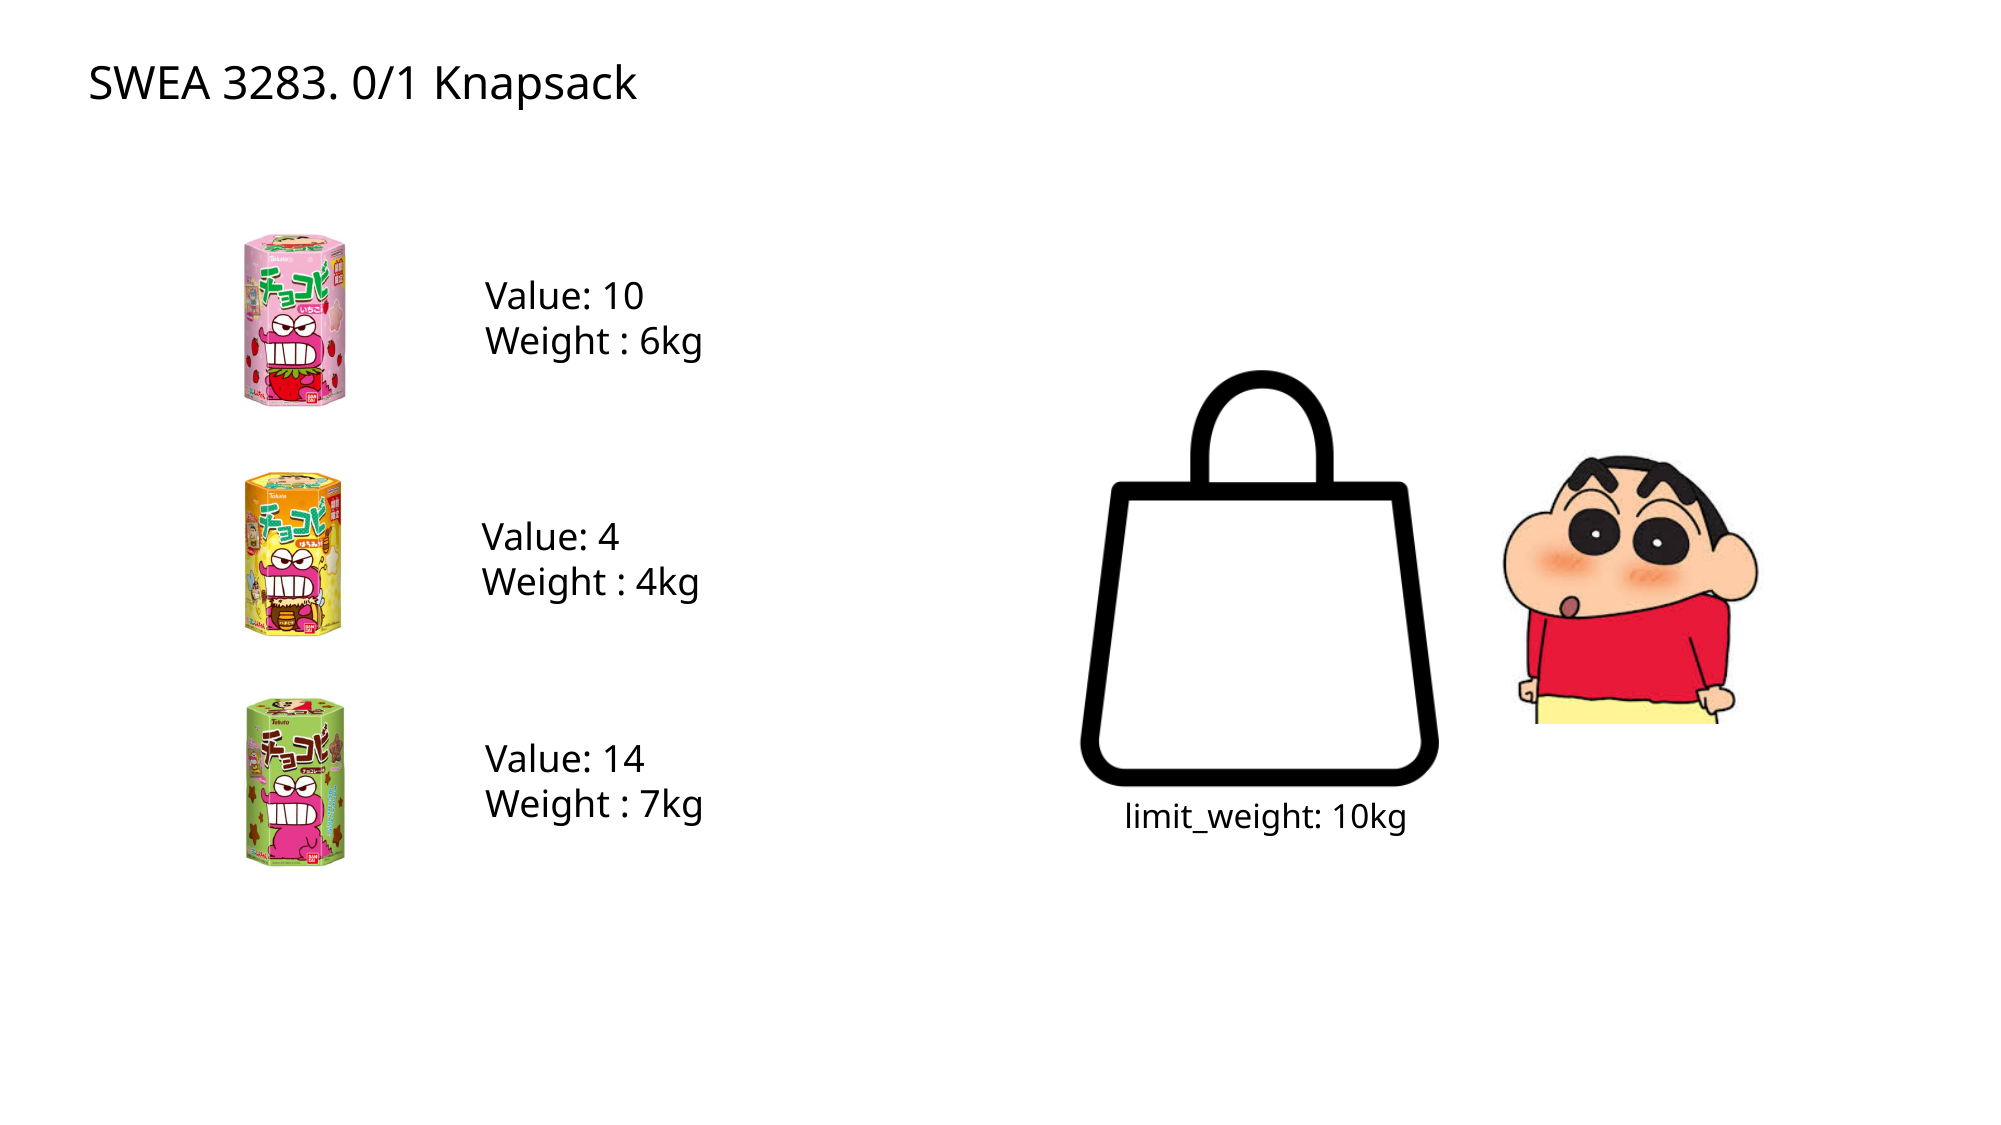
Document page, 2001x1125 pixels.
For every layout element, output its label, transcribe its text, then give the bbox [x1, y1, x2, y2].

picture [1481, 440, 1765, 724]
text_box Value: 4 Weight : 4kg [466, 505, 732, 611]
picture [240, 470, 345, 646]
text_box Value: 10 Weight : 6kg [470, 264, 736, 370]
picture [240, 690, 350, 871]
text_box limit_weight: 10kg [1109, 788, 1482, 844]
text_box SWEA 3283. 0/1 Knapsack [73, 46, 780, 117]
text_box Value: 14 Weight : 7kg [470, 727, 736, 833]
picture [1058, 361, 1449, 804]
picture [236, 225, 350, 411]
